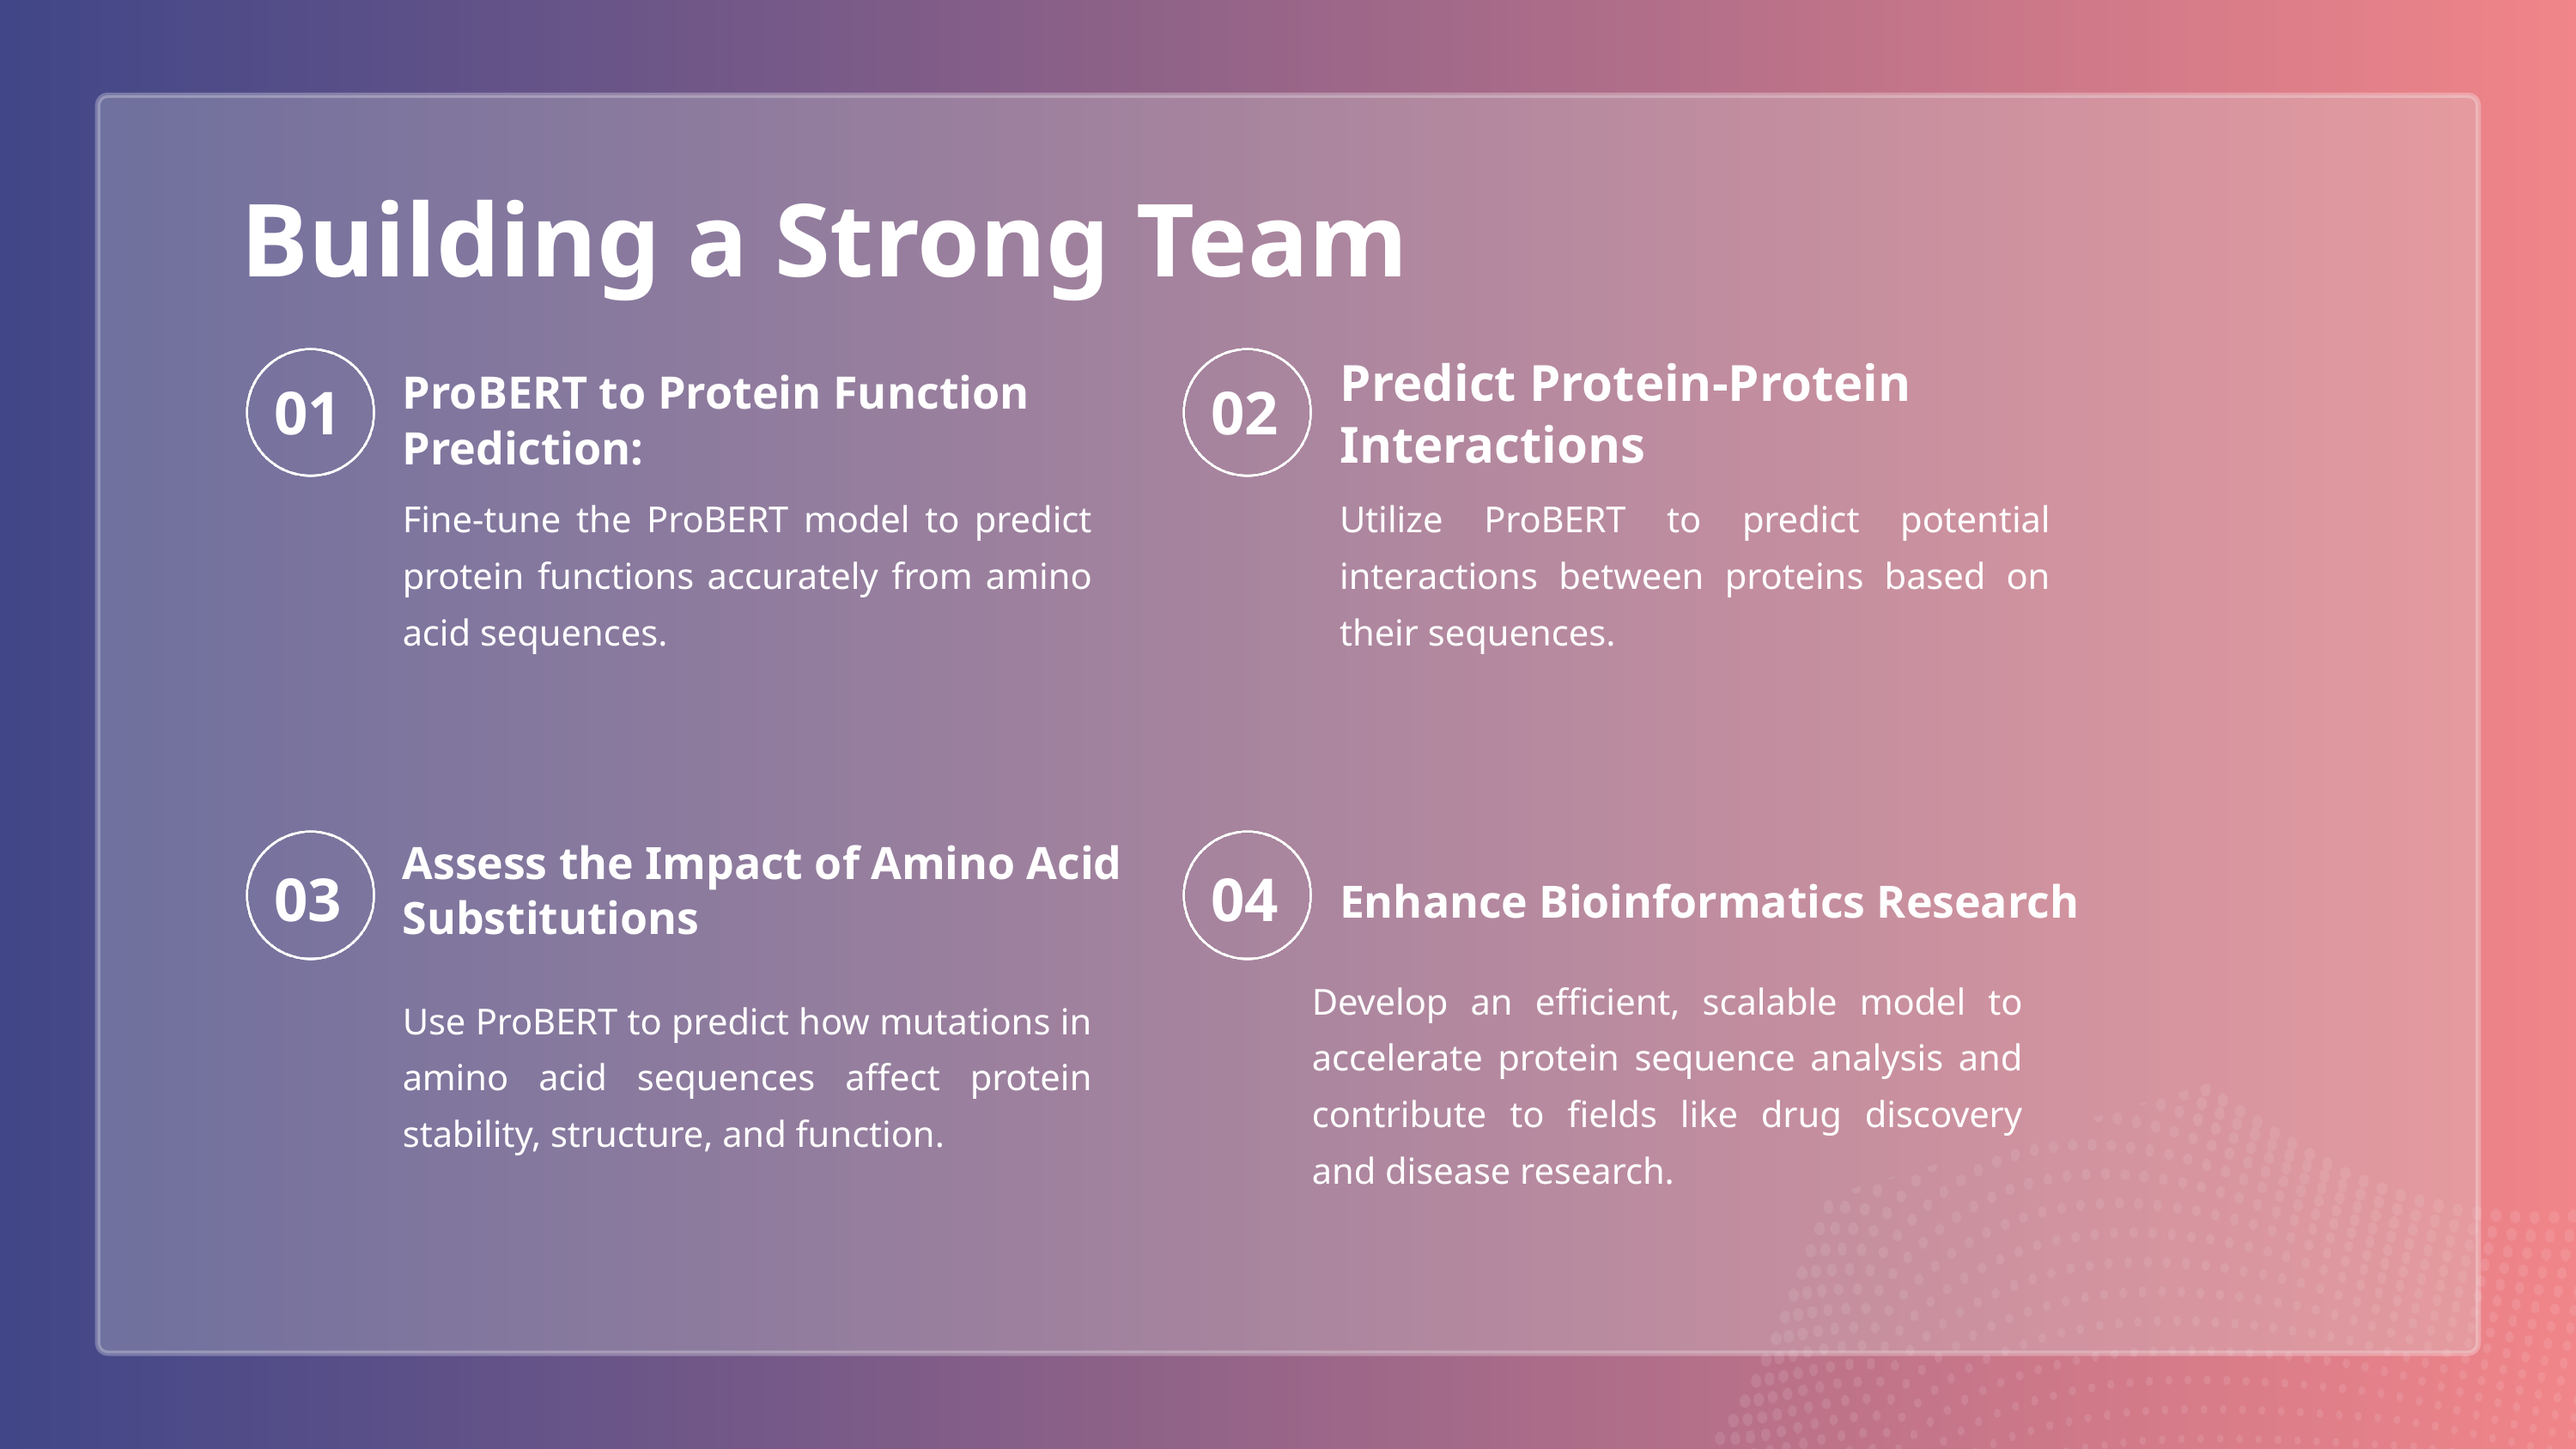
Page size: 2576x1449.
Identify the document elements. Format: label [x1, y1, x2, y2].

text_box [97, 94, 2479, 1354]
text_box [1602, 974, 2576, 1449]
